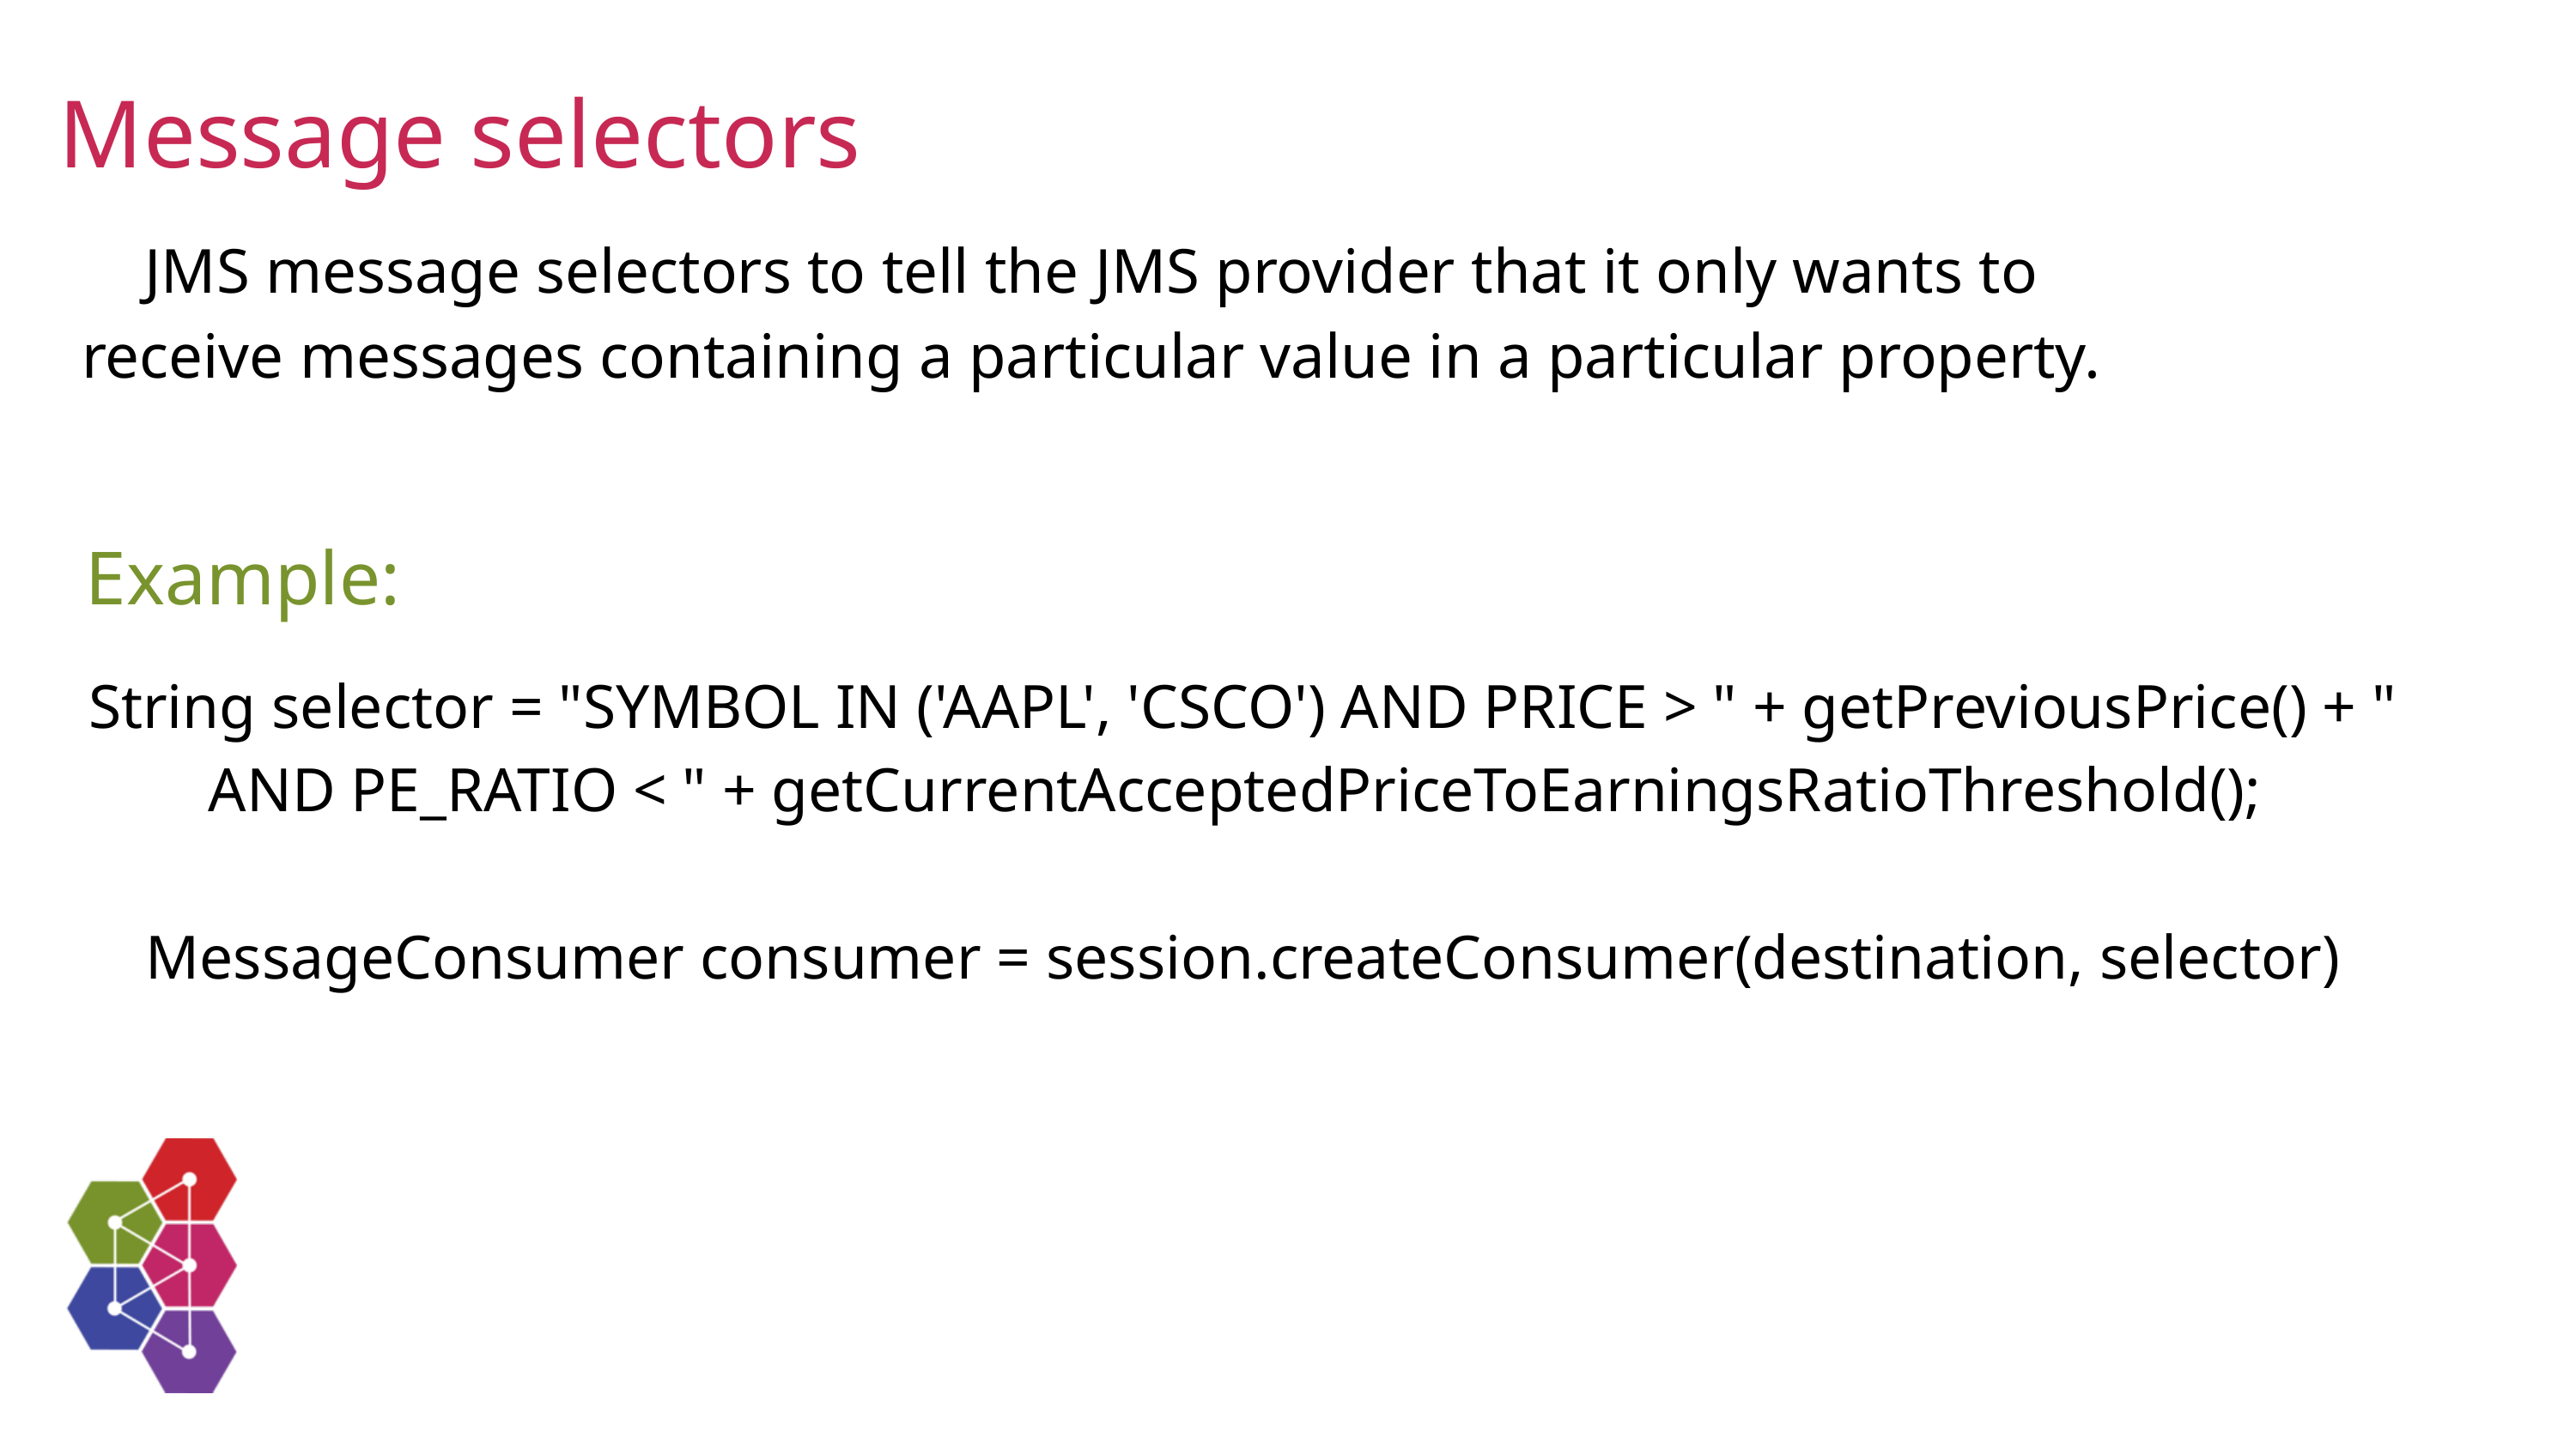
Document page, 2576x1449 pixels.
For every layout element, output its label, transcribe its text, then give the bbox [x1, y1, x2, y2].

picture [46, 1138, 301, 1393]
text_box Message selectors [27, 56, 893, 186]
text_box Example: [85, 517, 951, 620]
text_box JMS message selectors to tell the JMS provider that it only wants to receive messages containing a particular value in a particular property. [52, 219, 2133, 391]
text_box String selector = "SYMBOL IN ('AAPL', 'CSCO') AND PRICE > " + getPreviousPrice() + " AND PE_RATIO < " + getCurrentAcceptedPriceToEarningsRatioThreshold(); MessageConsumer consumer = session.createConsumer(destination, selector) [27, 656, 2459, 991]
